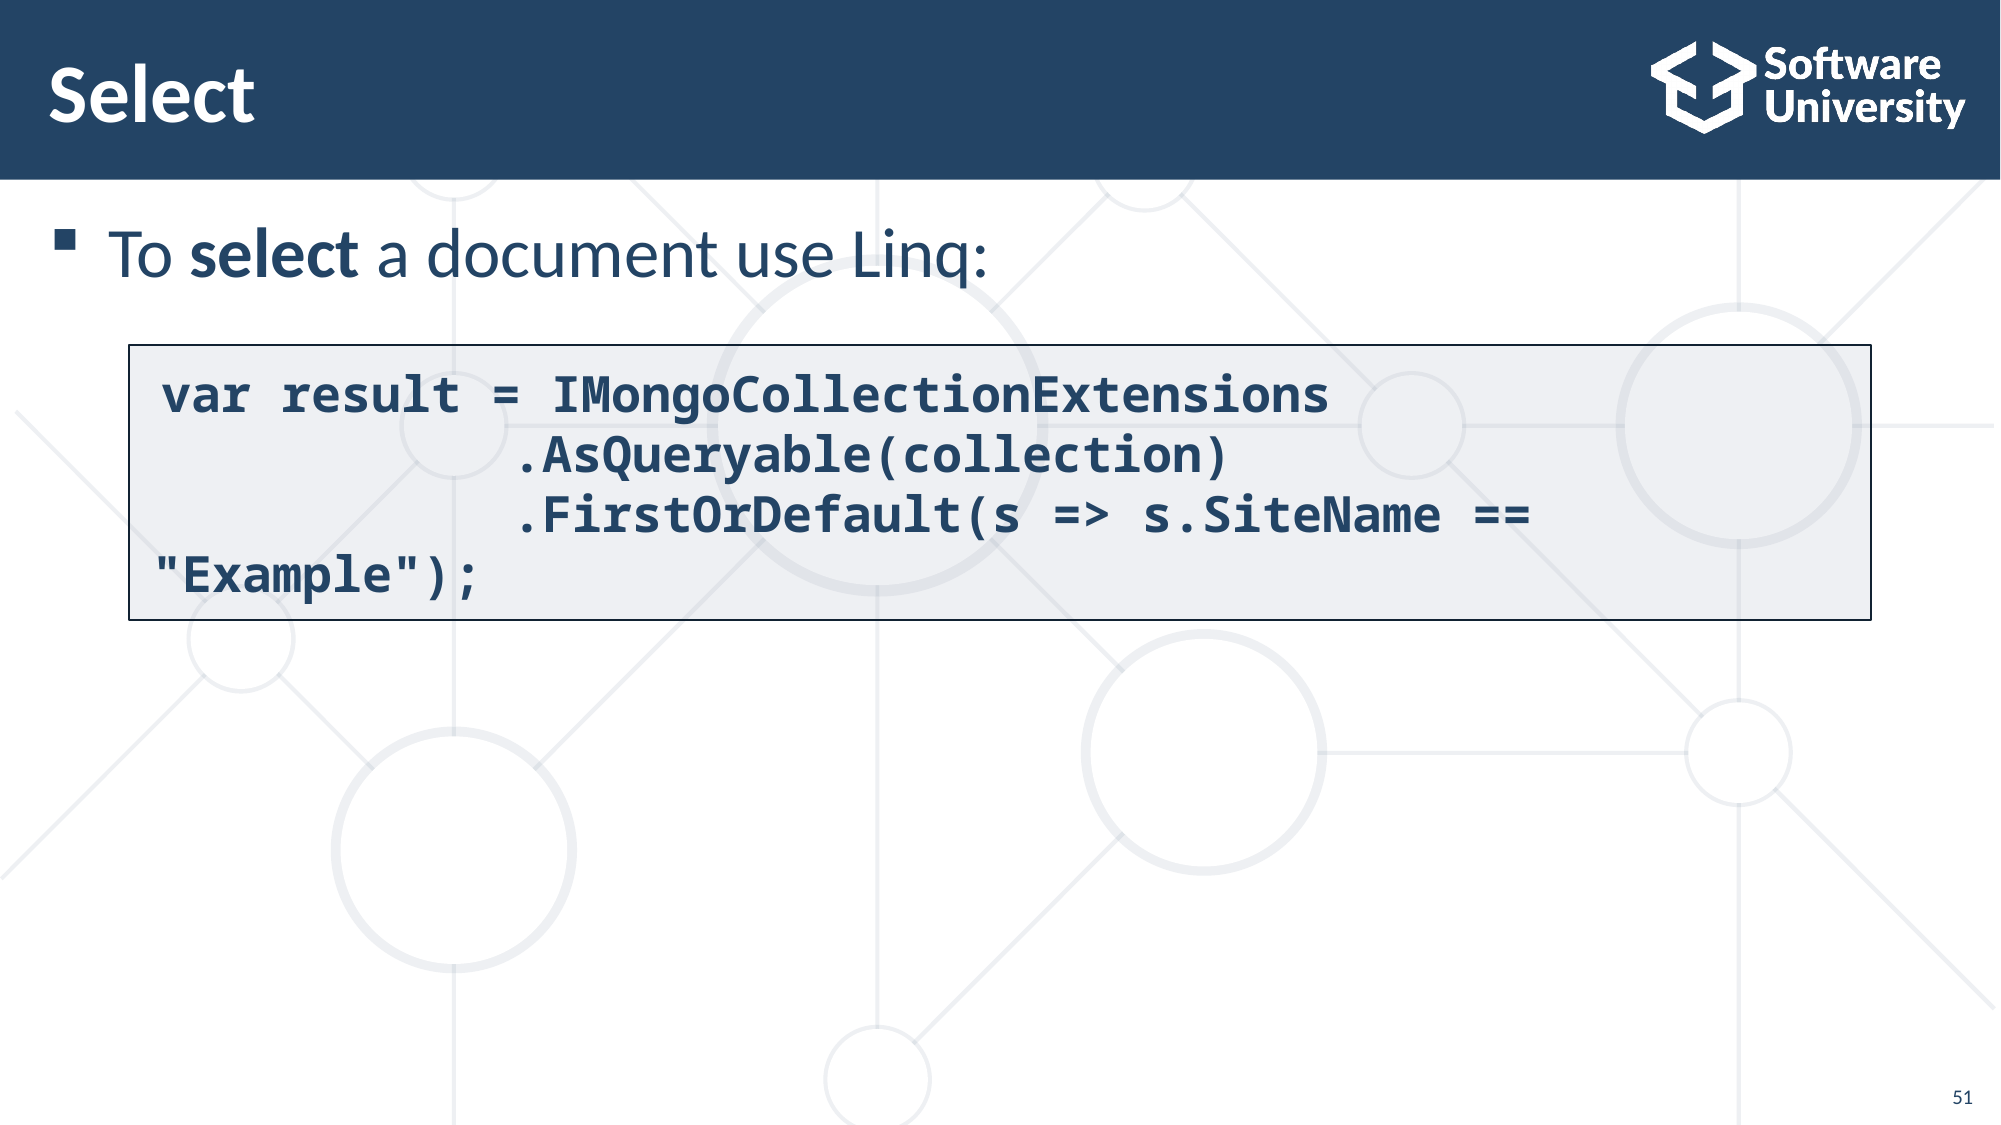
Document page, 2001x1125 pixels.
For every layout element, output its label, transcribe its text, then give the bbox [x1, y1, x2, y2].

picture [1651, 41, 1966, 134]
text_box var result = IMongoCollectionExtensions .AsQueryable(collection) .FirstOrDefault(s => s.SiteName == "Example"); [128, 344, 1871, 621]
title Select [31, 16, 1625, 162]
slide_number 51 [1927, 1067, 1989, 1117]
list To select a document use Linq: [31, 196, 1970, 1104]
